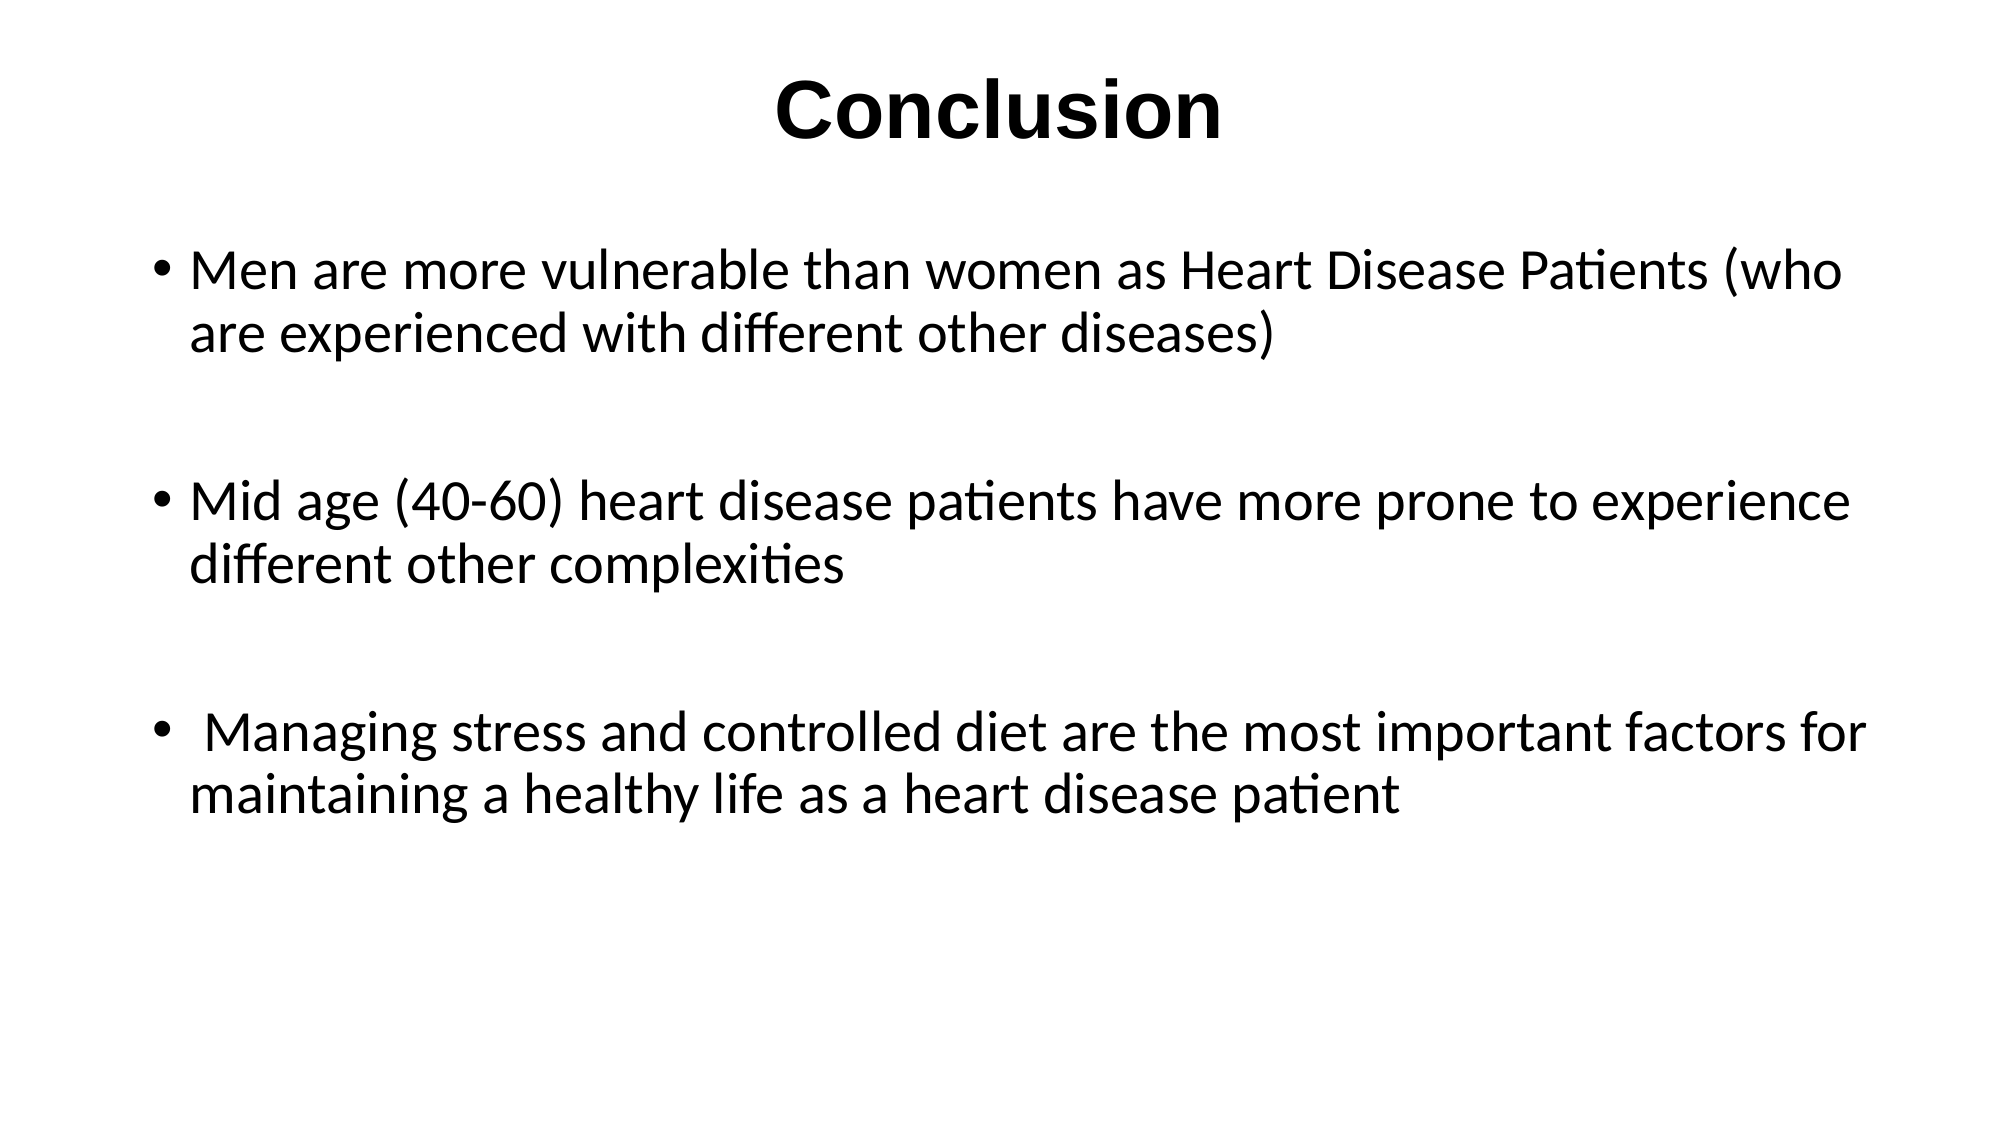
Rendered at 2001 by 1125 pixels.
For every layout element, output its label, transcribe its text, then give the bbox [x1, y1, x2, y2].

title Conclusion [137, 59, 1863, 164]
list Men are more vulnerable than women as Heart Disease Patients (who are experienced with different other diseases) Mid age (40-60) heart disease patients have more prone to experience different other complexities Managing stress and controlled diet are the most important factors for maintaining a healthy life as a heart disease patient [137, 232, 1940, 1014]
